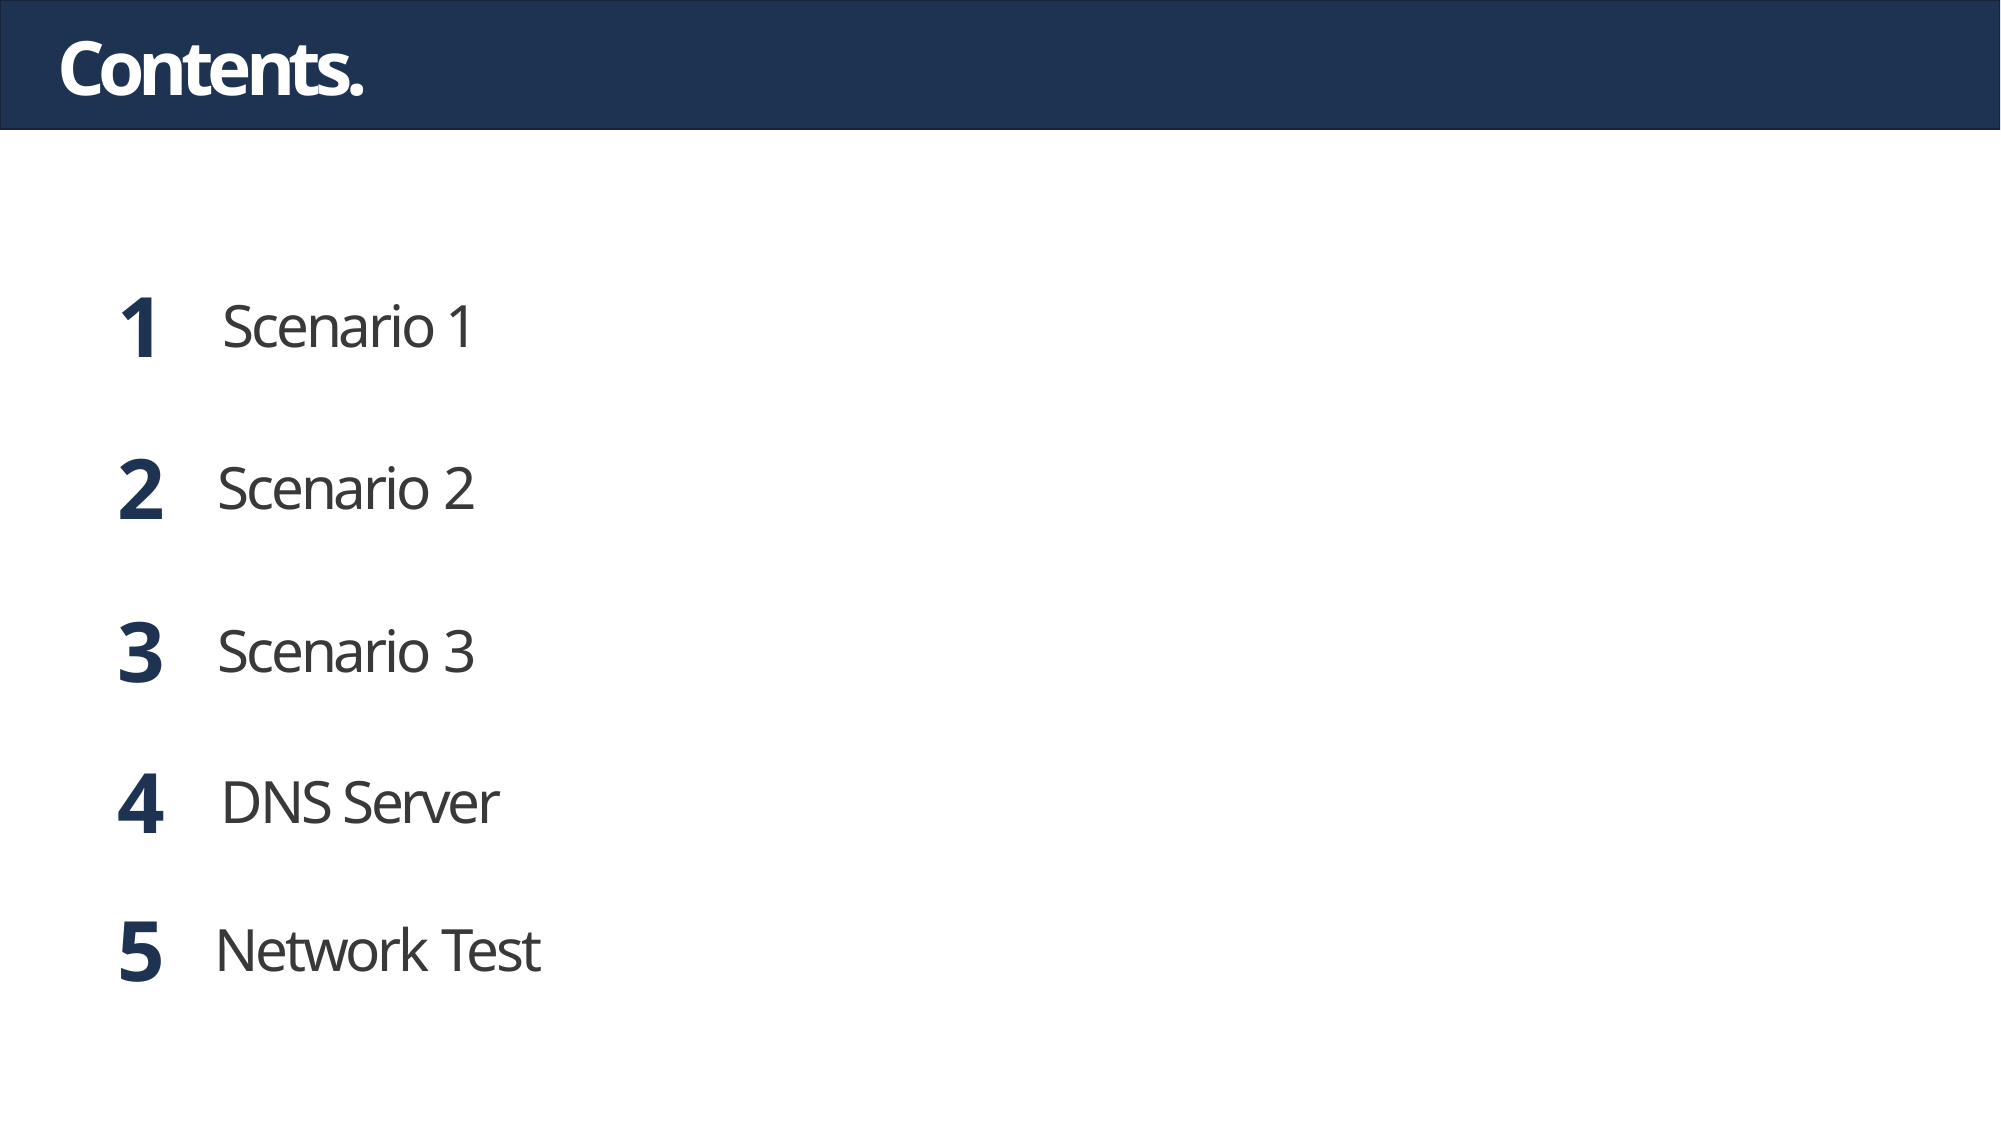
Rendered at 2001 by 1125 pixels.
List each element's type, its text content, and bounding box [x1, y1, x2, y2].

text_box Contents. [42, 12, 383, 118]
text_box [101, 890, 550, 1007]
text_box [101, 428, 487, 545]
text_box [101, 591, 487, 708]
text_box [101, 266, 636, 383]
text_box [101, 742, 515, 859]
